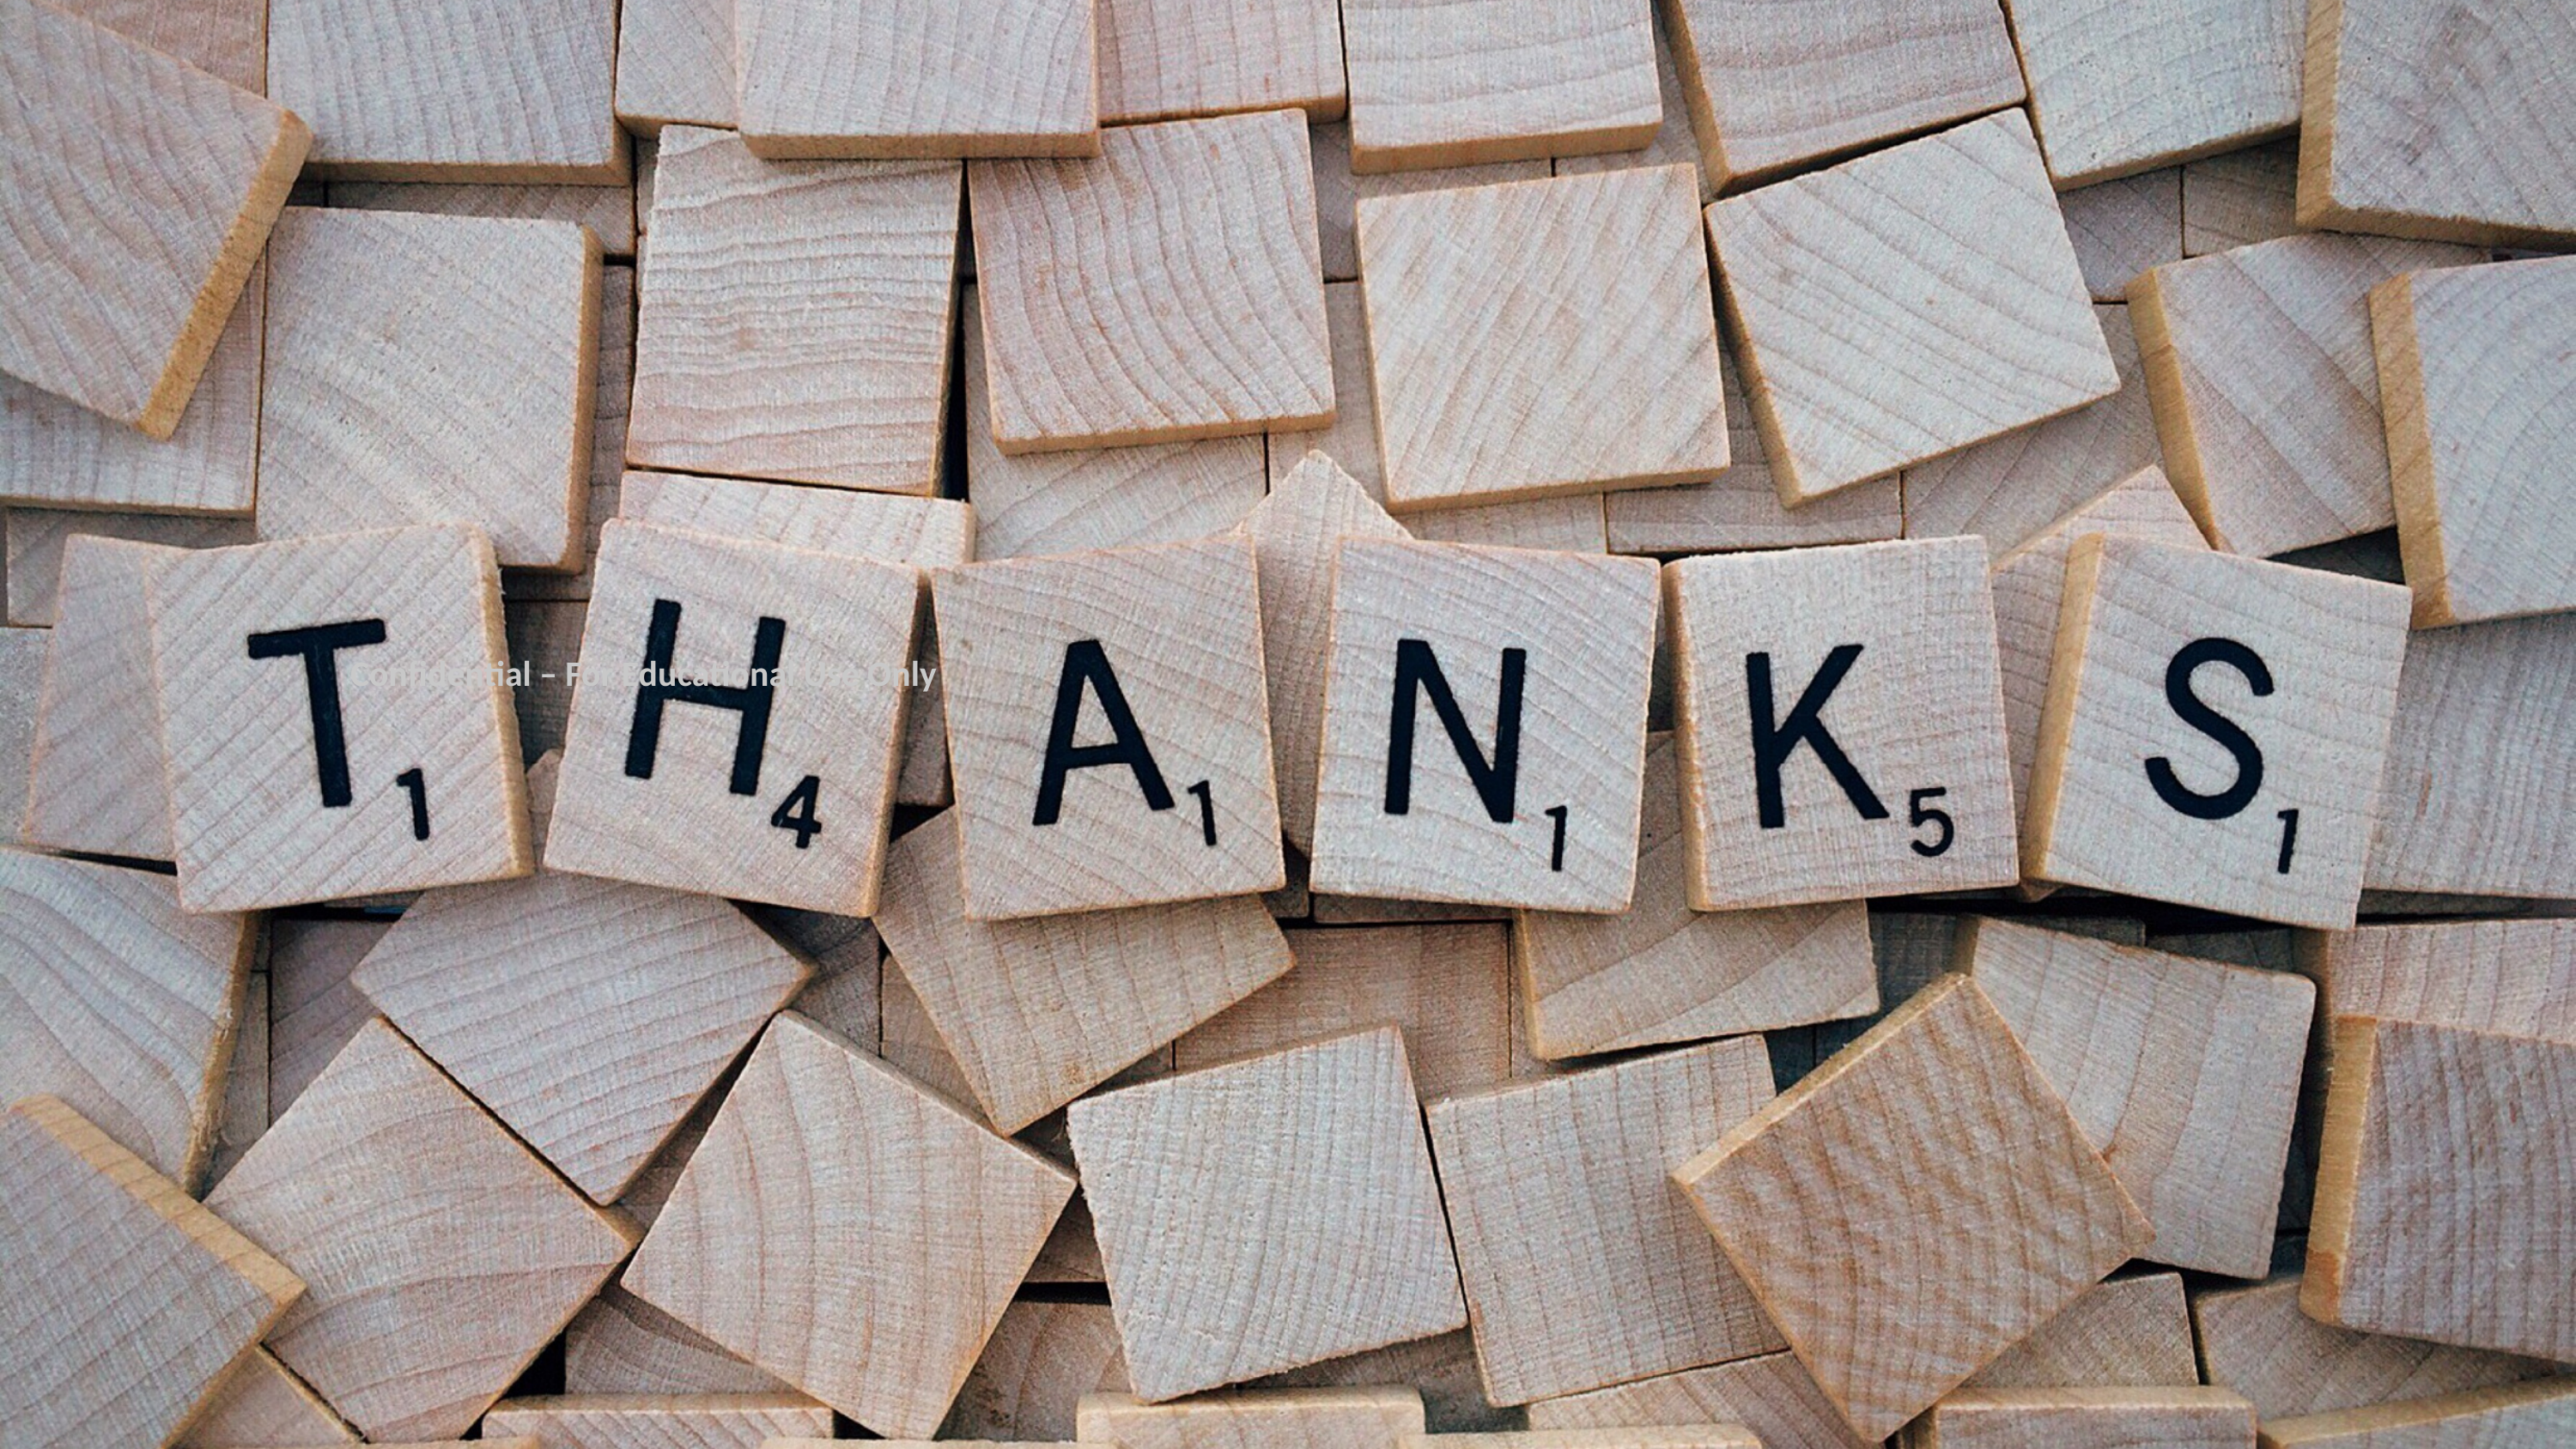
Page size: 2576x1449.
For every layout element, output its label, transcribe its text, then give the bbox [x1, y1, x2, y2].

text_box Confidential – For Educational Use Only [337, 644, 951, 700]
text_box [0, 0, 2576, 1449]
